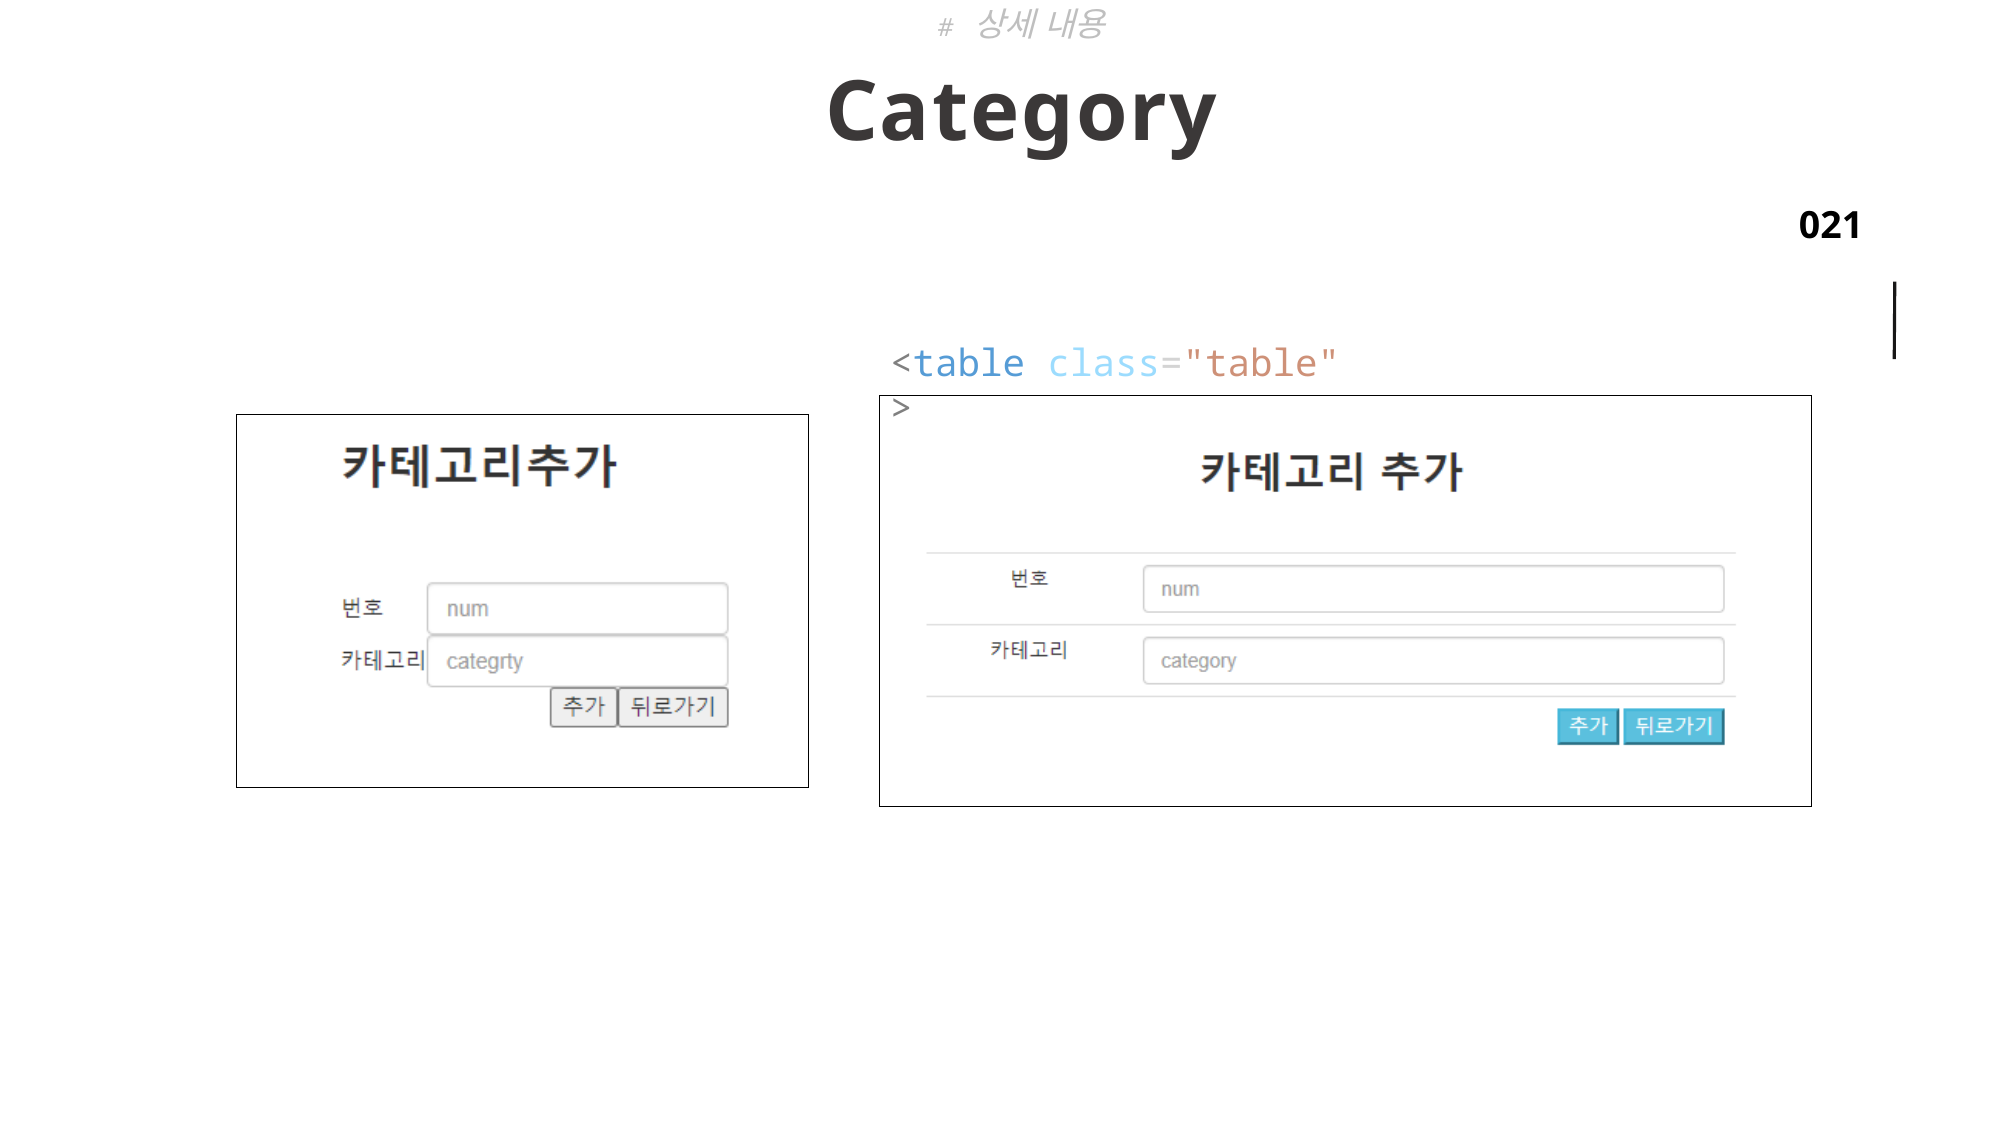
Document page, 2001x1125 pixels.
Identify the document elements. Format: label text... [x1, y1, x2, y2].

text_box <table class="table"> [875, 331, 1358, 437]
picture [236, 414, 809, 788]
text_box Category [370, 61, 1672, 196]
text_box # 상세 내용 [696, 0, 1346, 62]
picture [879, 395, 1812, 807]
